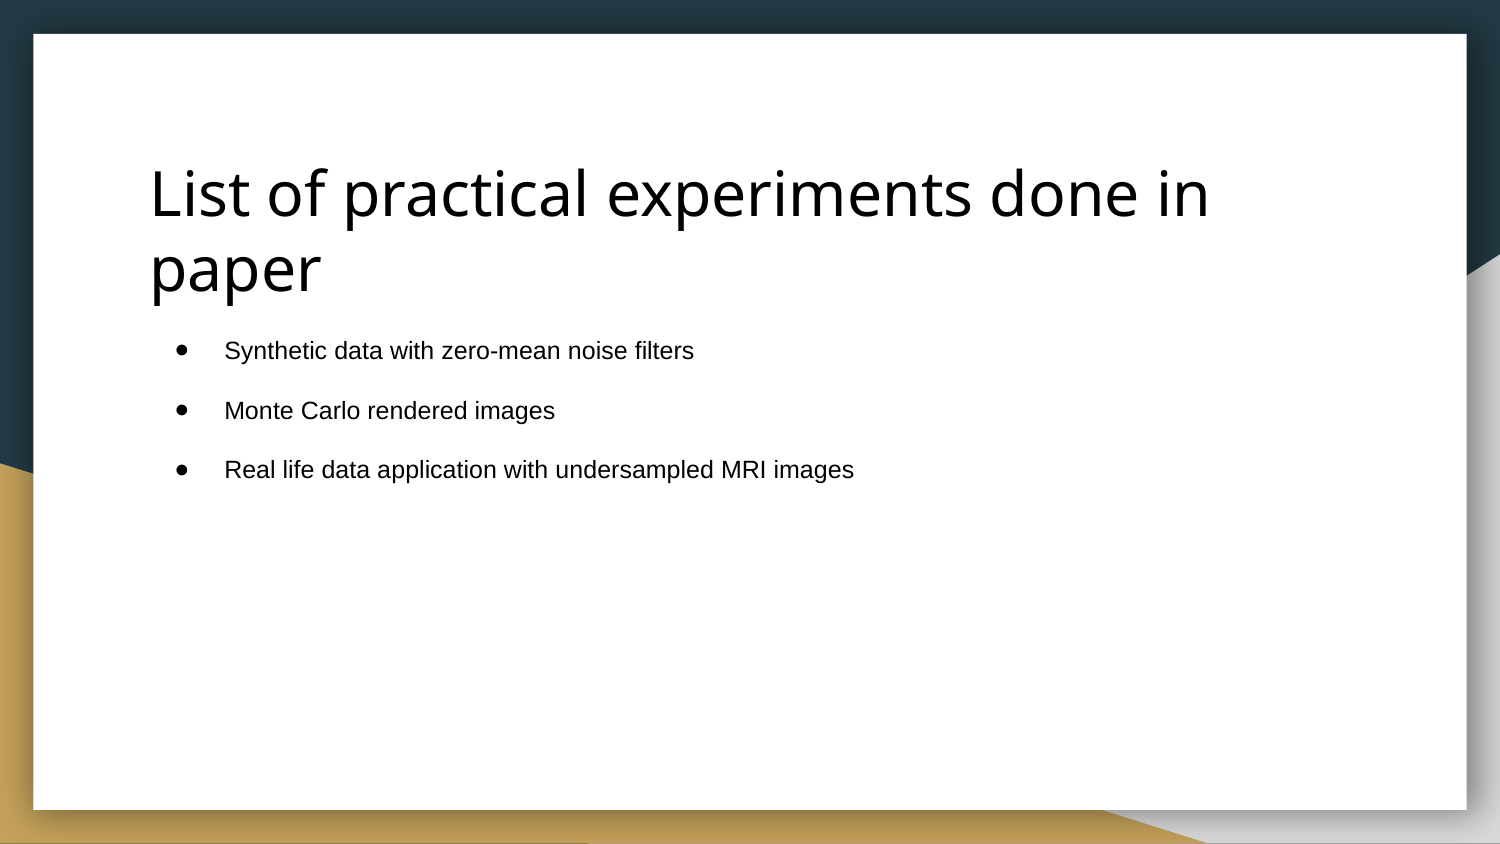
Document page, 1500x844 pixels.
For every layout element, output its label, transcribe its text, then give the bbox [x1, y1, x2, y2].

list Synthetic data with zero-mean noise filters Monte Carlo rendered images Real life data application with undersampled MRI images [134, 289, 1366, 454]
title List of practical experiments done in paper [134, 138, 1366, 289]
